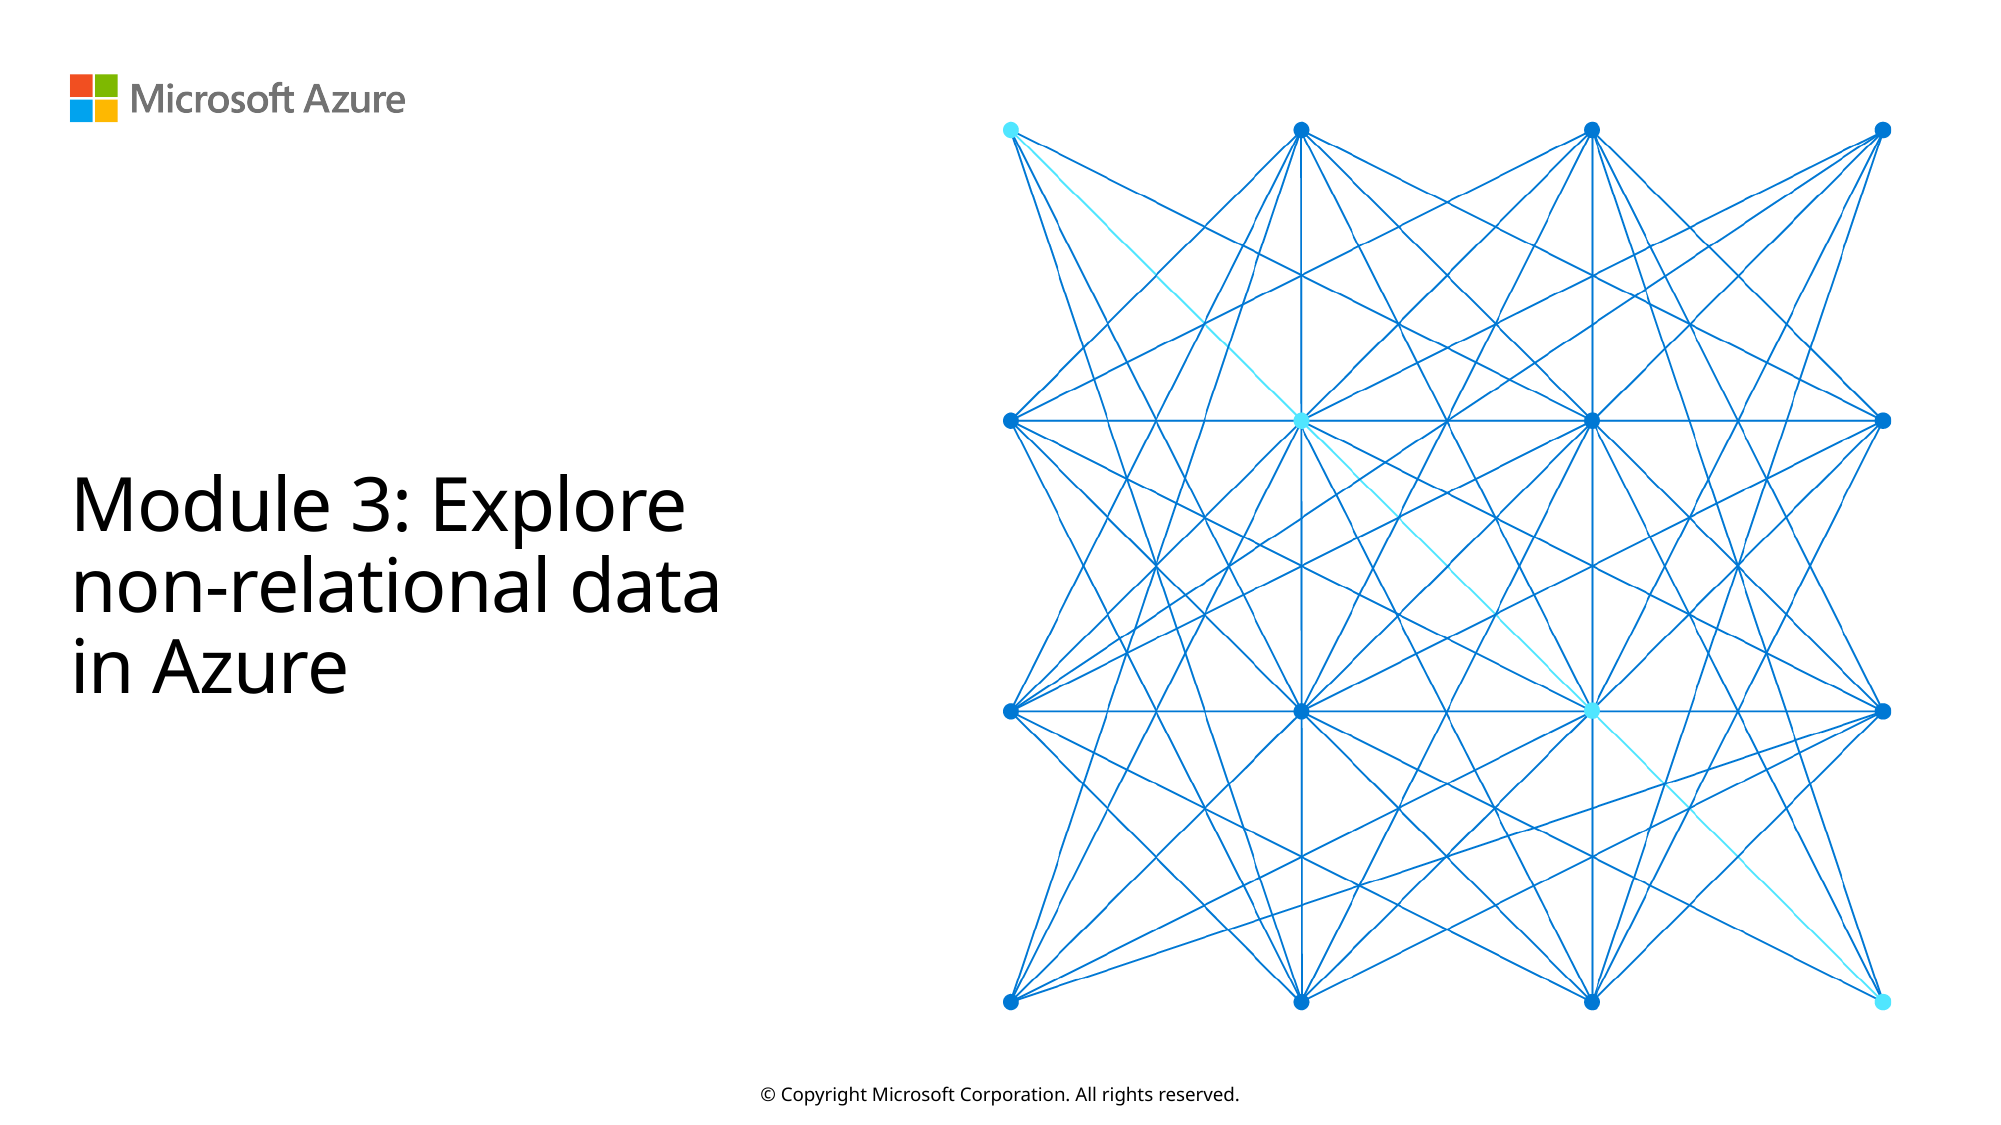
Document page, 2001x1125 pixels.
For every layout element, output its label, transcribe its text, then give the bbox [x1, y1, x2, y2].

picture [960, 0, 1941, 1125]
picture [22, 26, 455, 170]
title Module 3: Explore non-relational data in Azure [70, 415, 961, 710]
